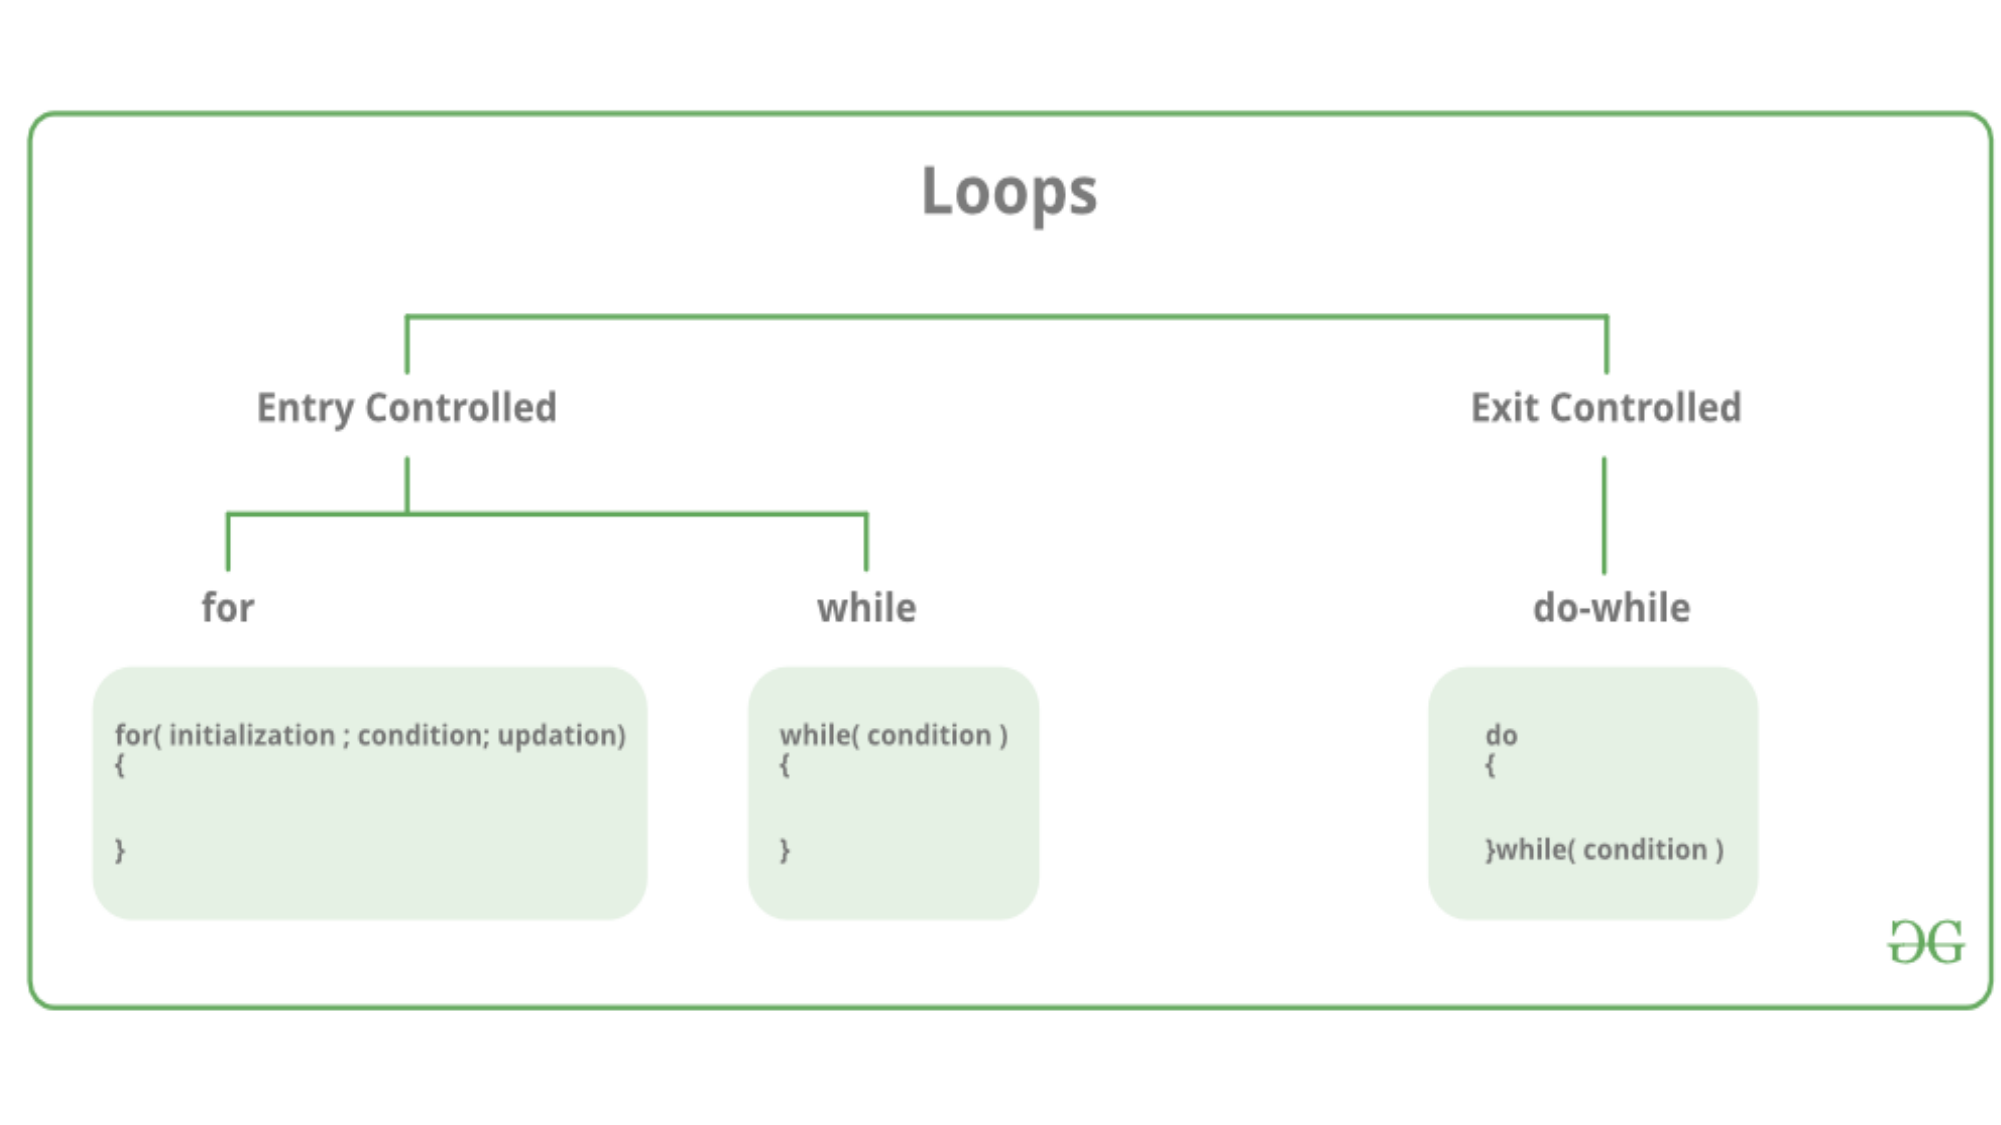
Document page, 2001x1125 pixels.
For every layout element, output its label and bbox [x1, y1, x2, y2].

picture [0, 87, 2000, 1035]
